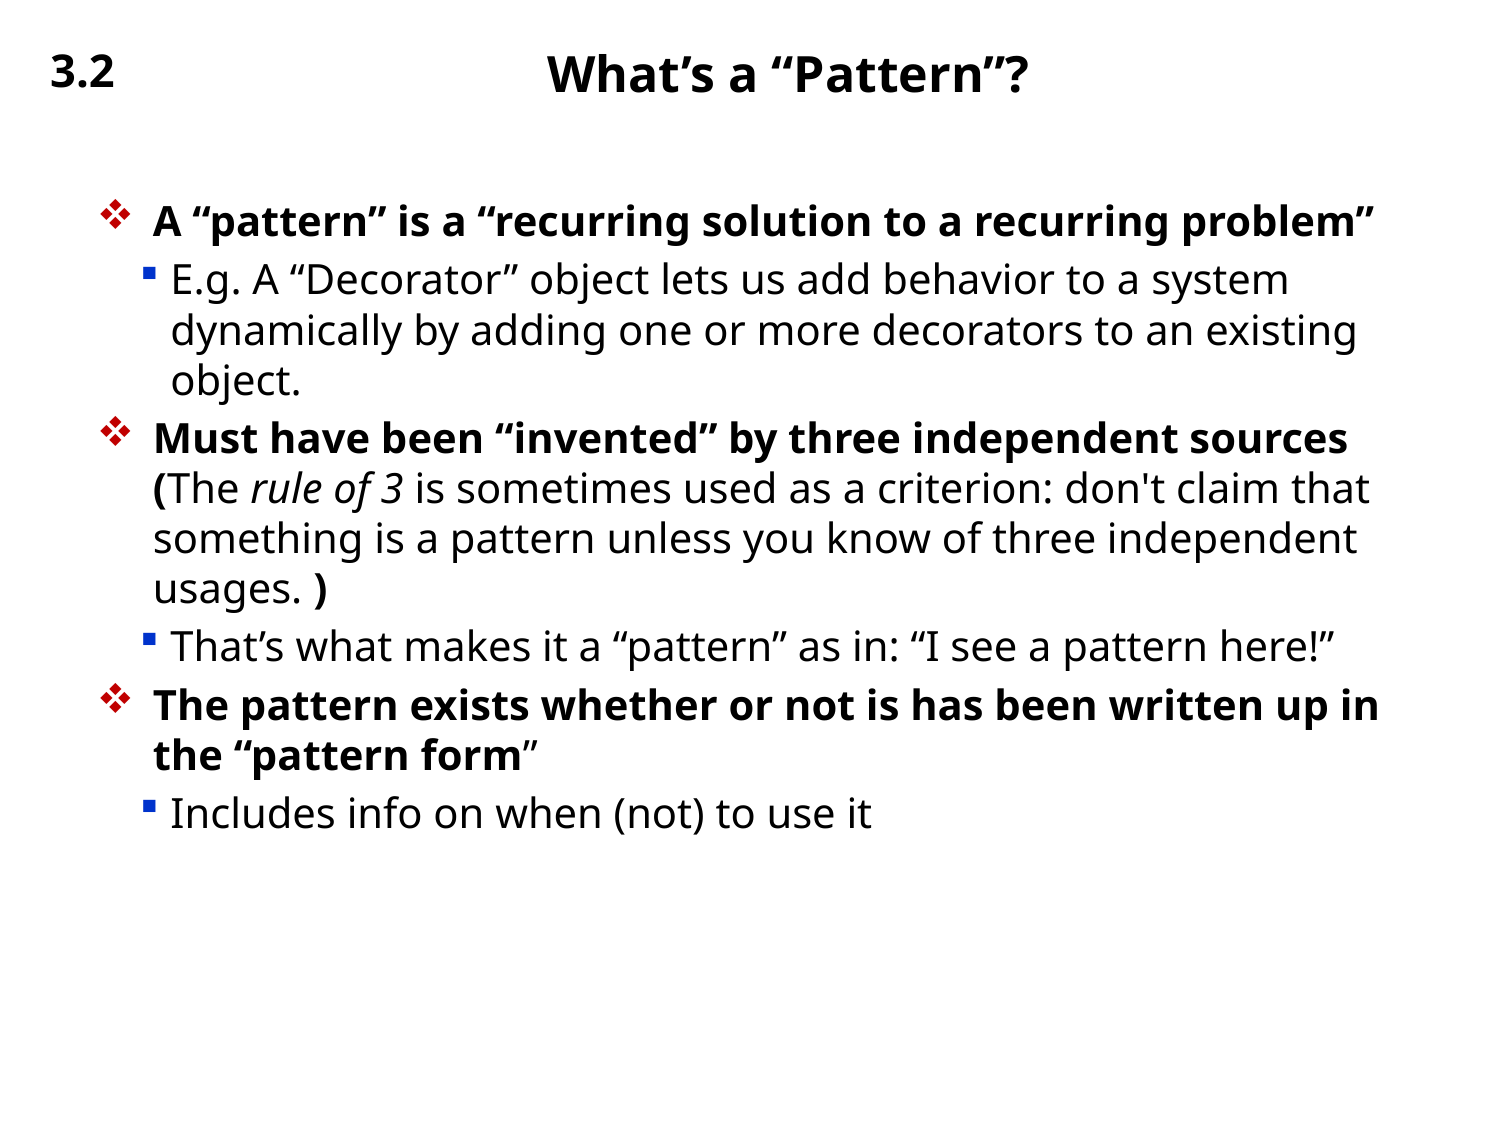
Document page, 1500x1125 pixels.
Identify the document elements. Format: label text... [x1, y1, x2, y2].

list A “pattern” is a “recurring solution to a recurring problem” E.g. A “Decorator” object lets us add behavior to a system dynamically by adding one or more decorators to an existing object. Must have been “invented” by three independent sources (The rule of 3 is sometimes used as a criterion: don't claim that something is a pattern unless you know of three independent usages. ) That’s what makes it a “pattern” as in: “I see a pattern here!” The pattern exists whether or not is has been written up in the “pattern form” Includes info on when (not) to use it [82, 187, 1418, 985]
list 3.2 [35, 35, 141, 106]
title What’s a “Pattern”? [152, 35, 1425, 108]
